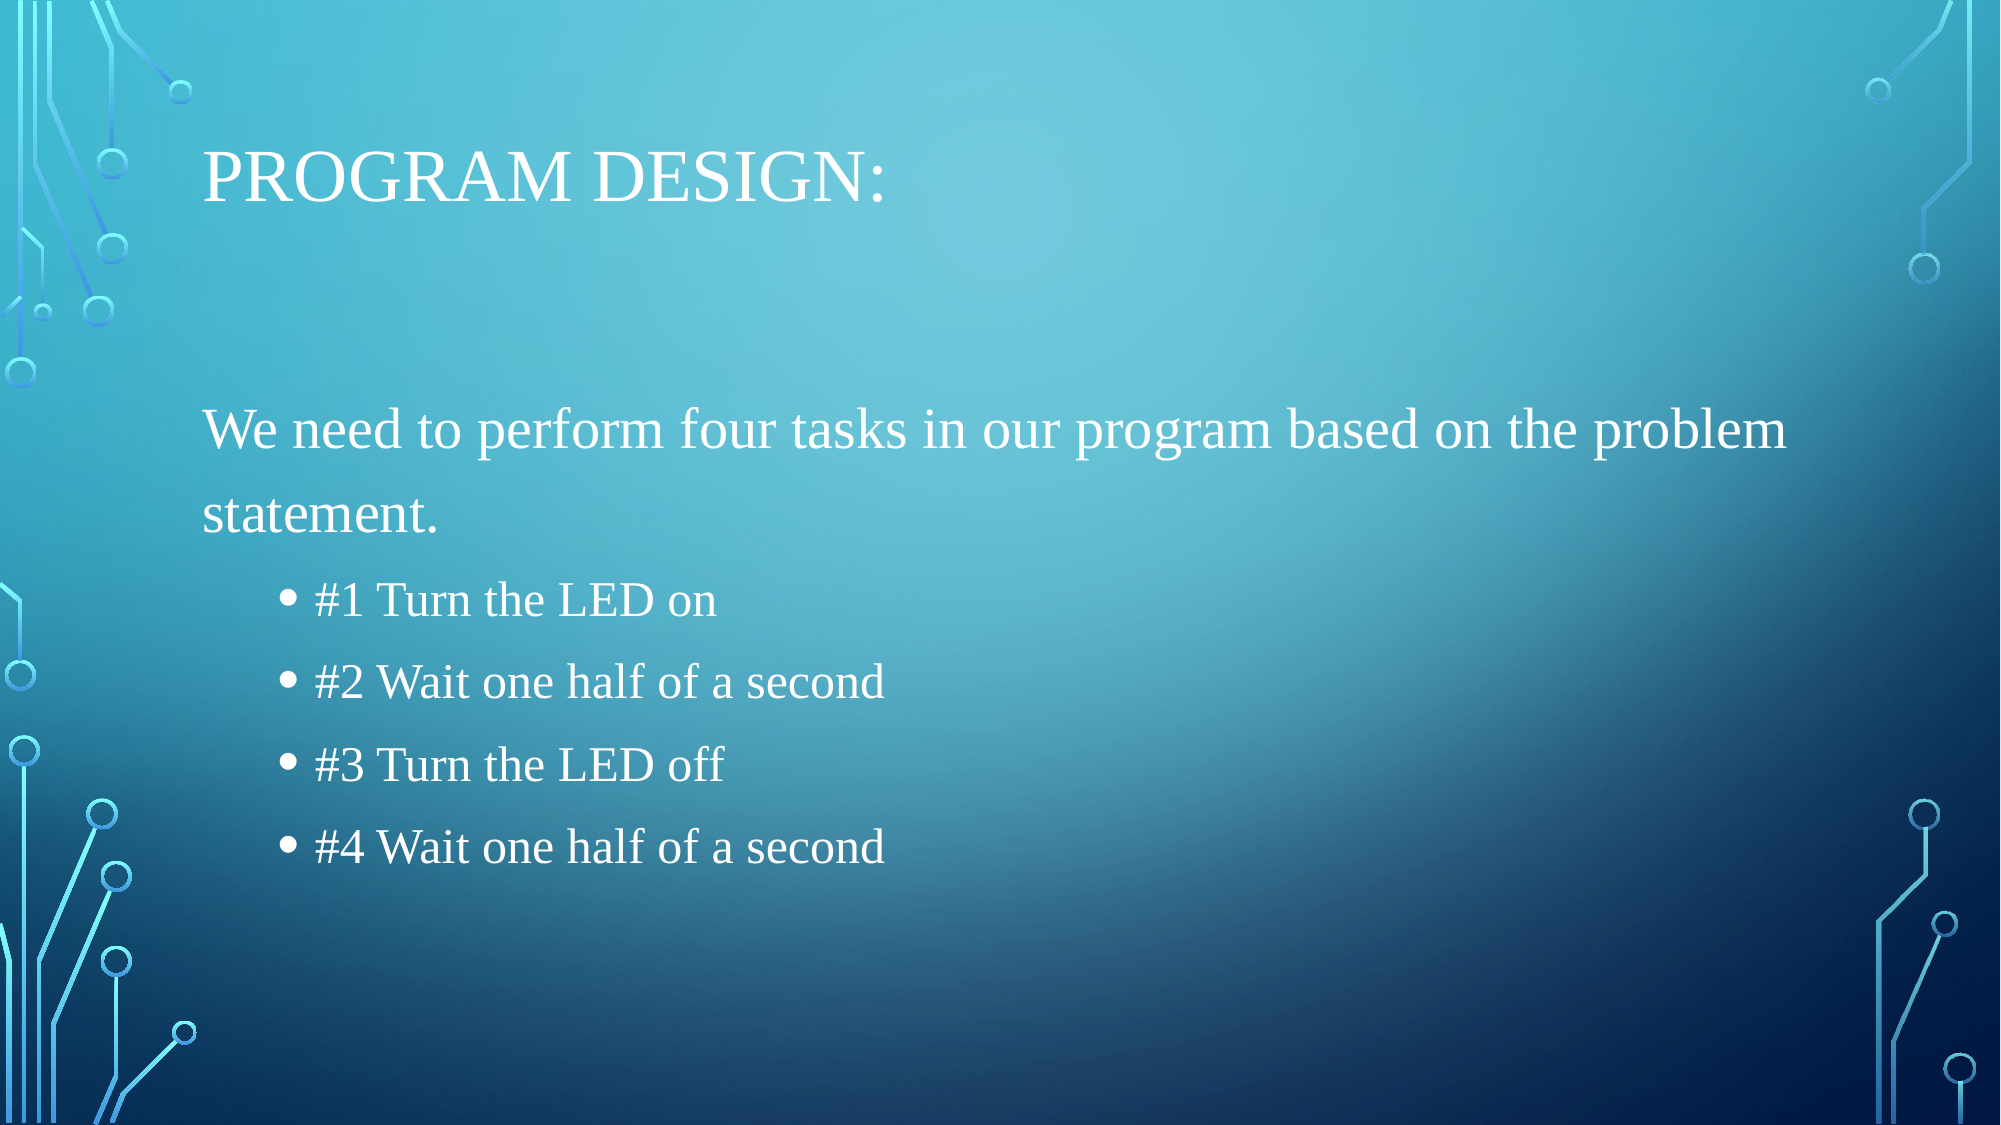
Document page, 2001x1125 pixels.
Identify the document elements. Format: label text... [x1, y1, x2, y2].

title Program design: [187, 101, 1813, 344]
list We need to perform four tasks in our program based on the problem statement. #1 Turn the LED on #2 Wait one half of a second #3 Turn the LED off #4 Wait one half of a second [187, 369, 1813, 950]
